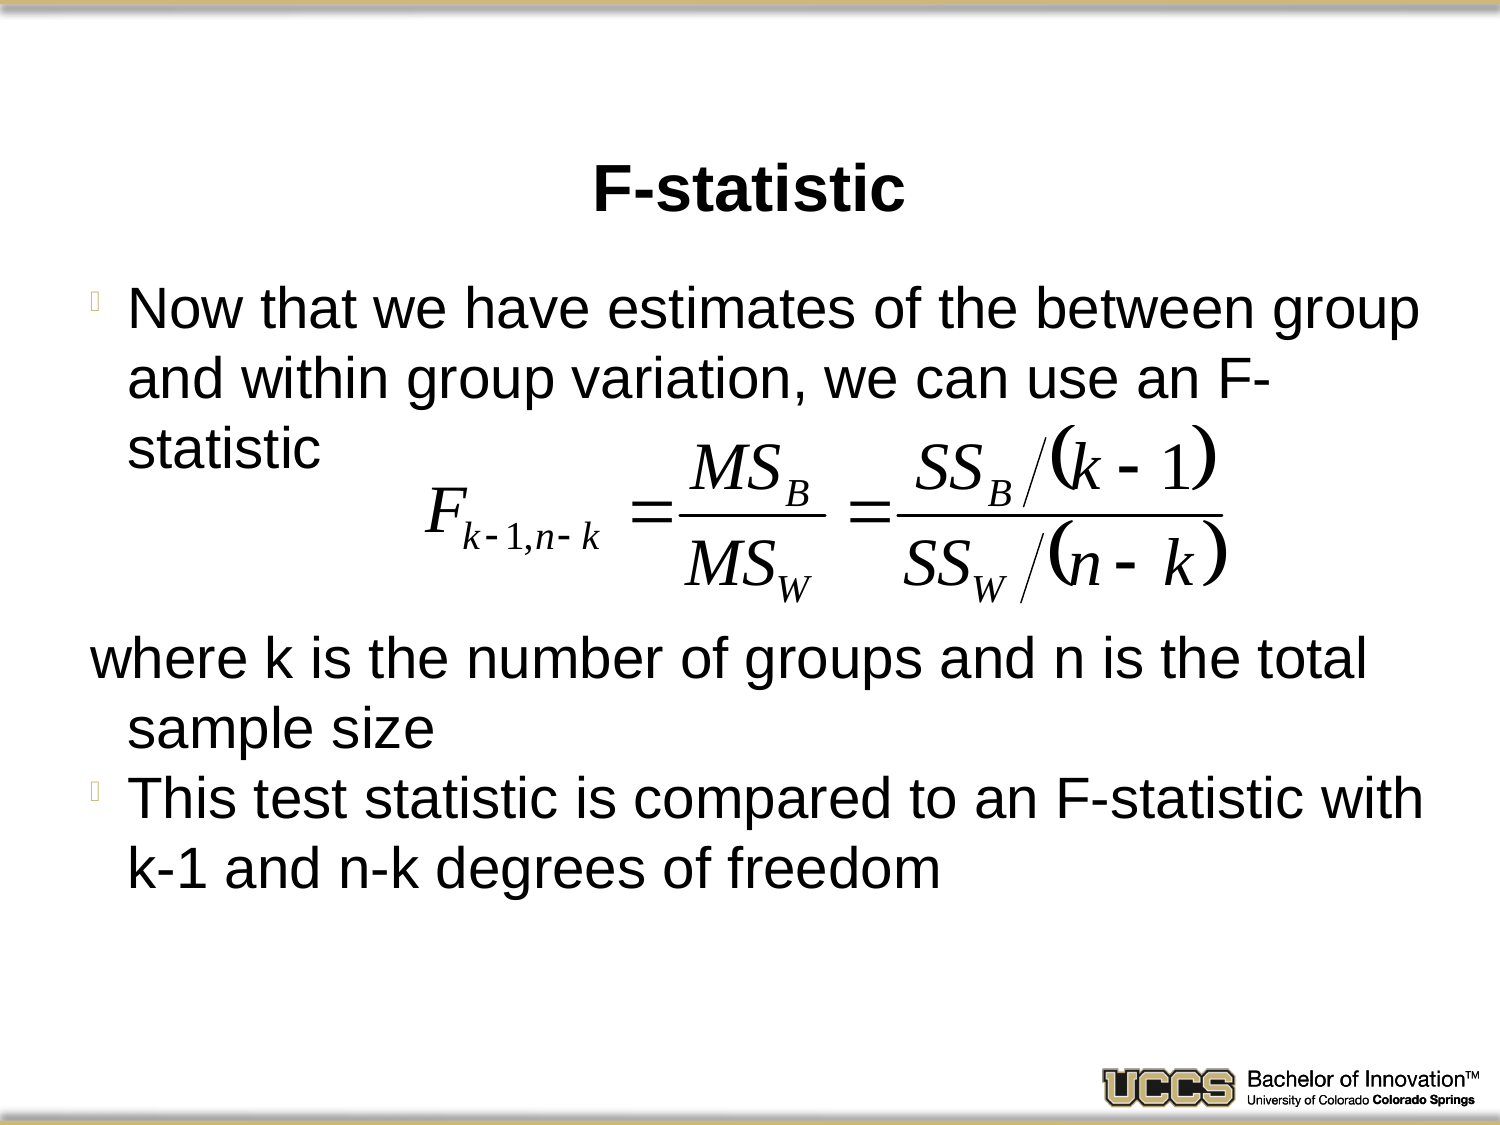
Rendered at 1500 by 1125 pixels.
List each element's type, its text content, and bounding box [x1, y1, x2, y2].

title F-statistic [75, 45, 1425, 233]
list Now that we have estimates of the between group and within group variation, we can use an F-statistic where k is the number of groups and n is the total sample size This test statistic is compared to an F-statistic with k-1 and n-k degrees of freedom [75, 262, 1463, 1005]
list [411, 424, 1238, 618]
